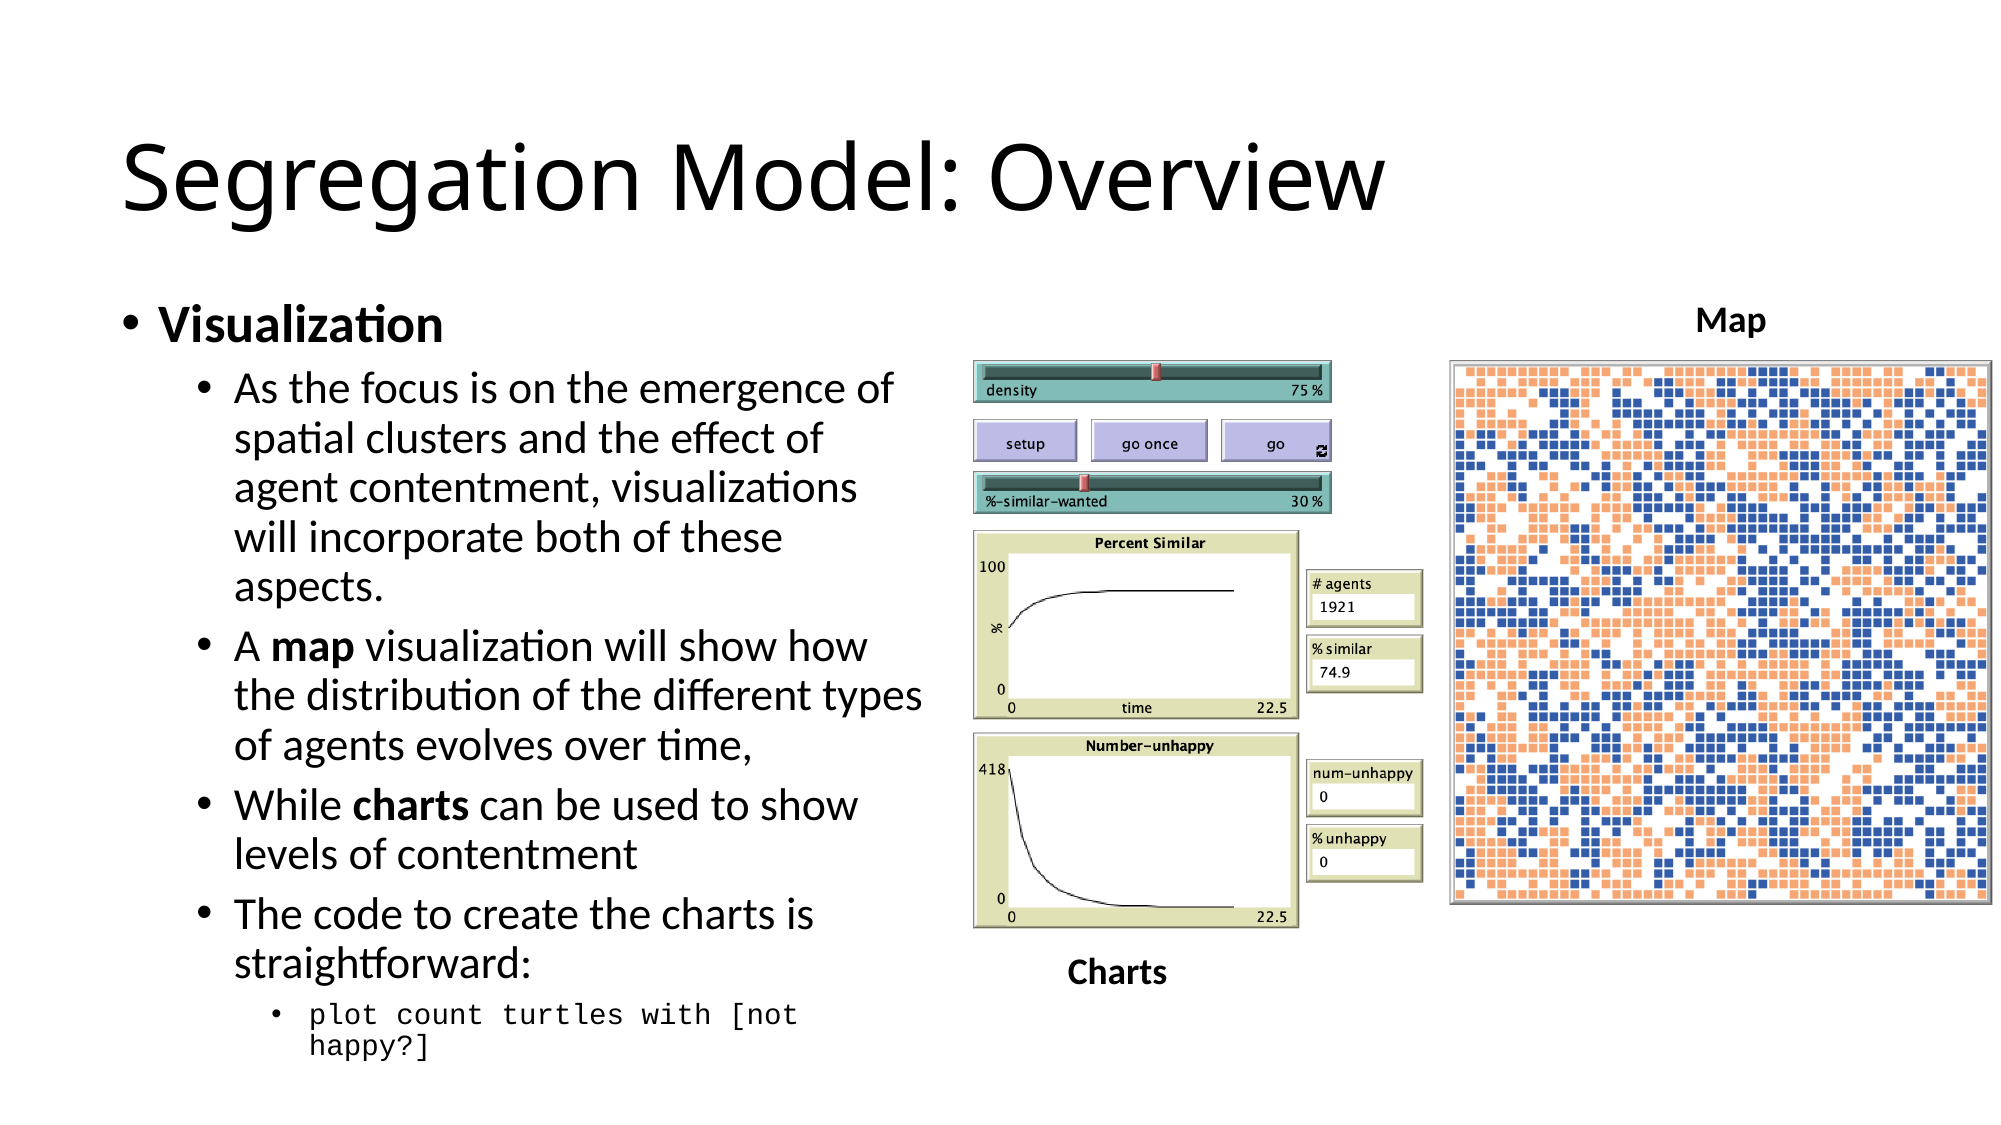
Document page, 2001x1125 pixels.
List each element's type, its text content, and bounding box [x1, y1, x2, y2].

picture [969, 348, 2000, 940]
text_box Map [1680, 287, 1782, 348]
title Segregation Model: Overview [106, 43, 1710, 319]
list Visualization As the focus is on the emergence of spatial clusters and the effect of agent contentment, visualizations will incorporate both of these aspects. A map visualization will show how the distribution of the different types of agents evolves over time, While charts can be used to show levels of contentment The code to create the charts is straightforward: plot count turtles with [not happy?] [106, 288, 948, 1077]
text_box Charts [1053, 940, 1183, 1000]
